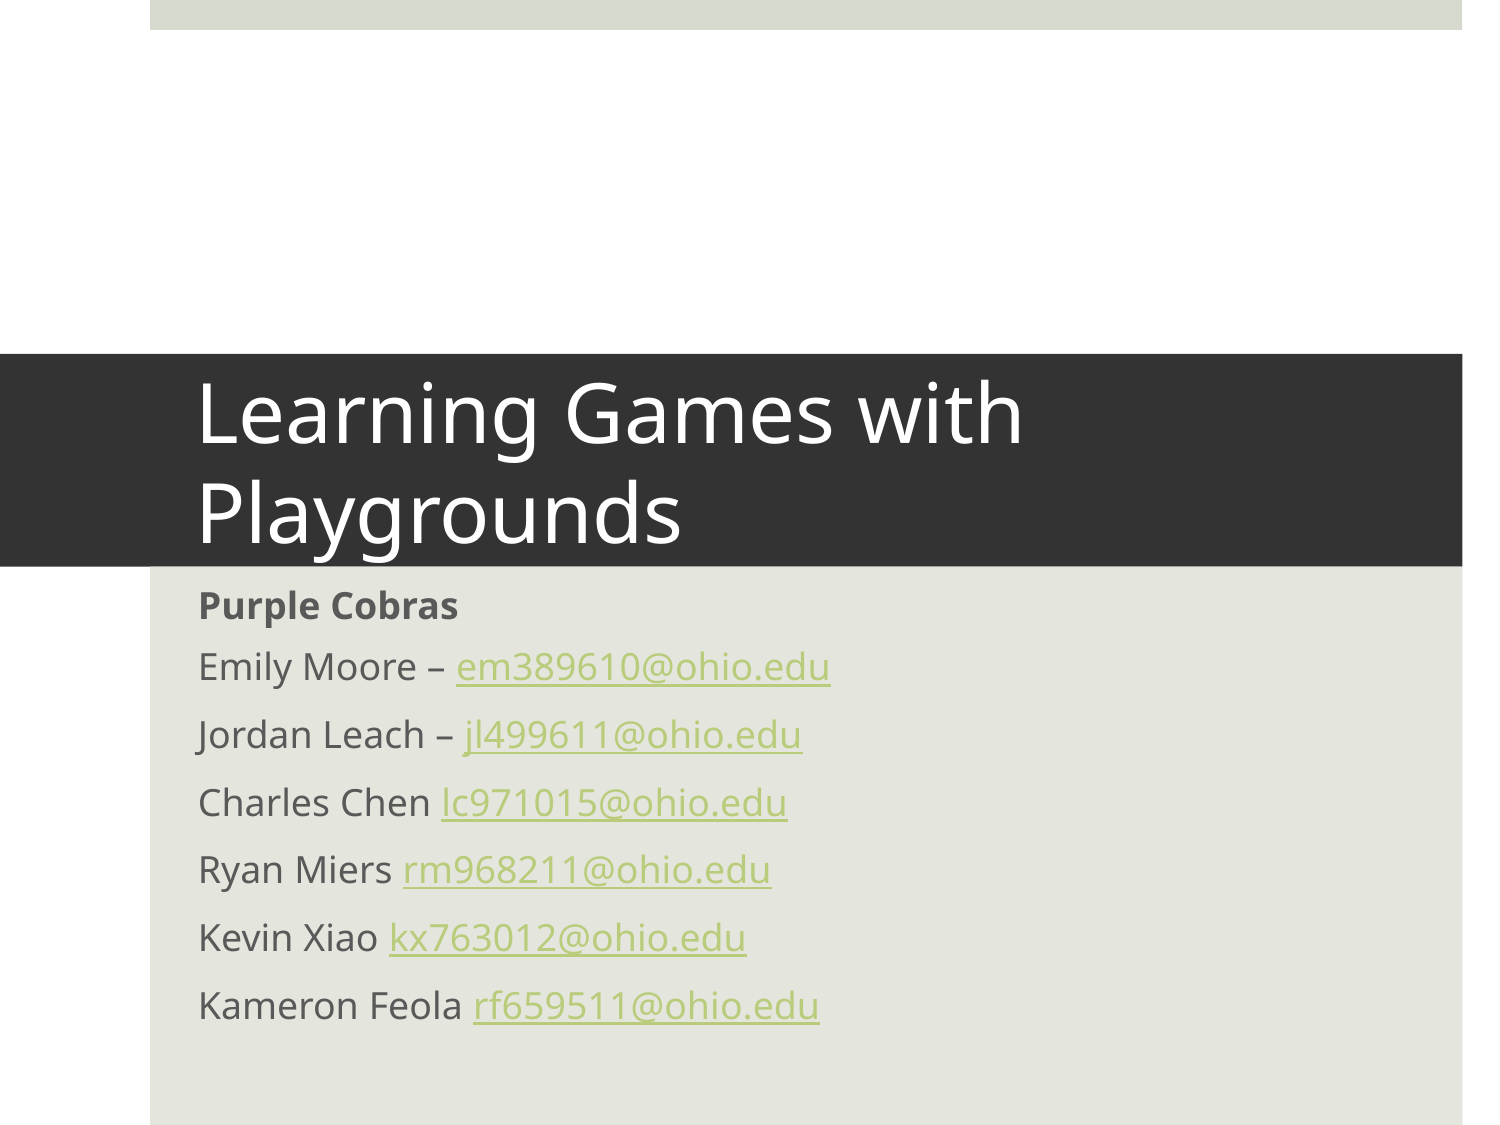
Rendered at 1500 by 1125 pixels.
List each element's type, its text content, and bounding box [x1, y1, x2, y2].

subtitle Purple Cobras Emily Moore – em389610@ohio.edu Jordan Leach – jl499611@ohio.edu Charles Chen lc971015@ohio.edu Ryan Miers rm968211@ohio.edu Kevin Xiao kx763012@ohio.edu Kameron Feola rf659511@ohio.edu [150, 566, 1463, 1125]
title Learning Games with Playgrounds [0, 353, 1463, 567]
